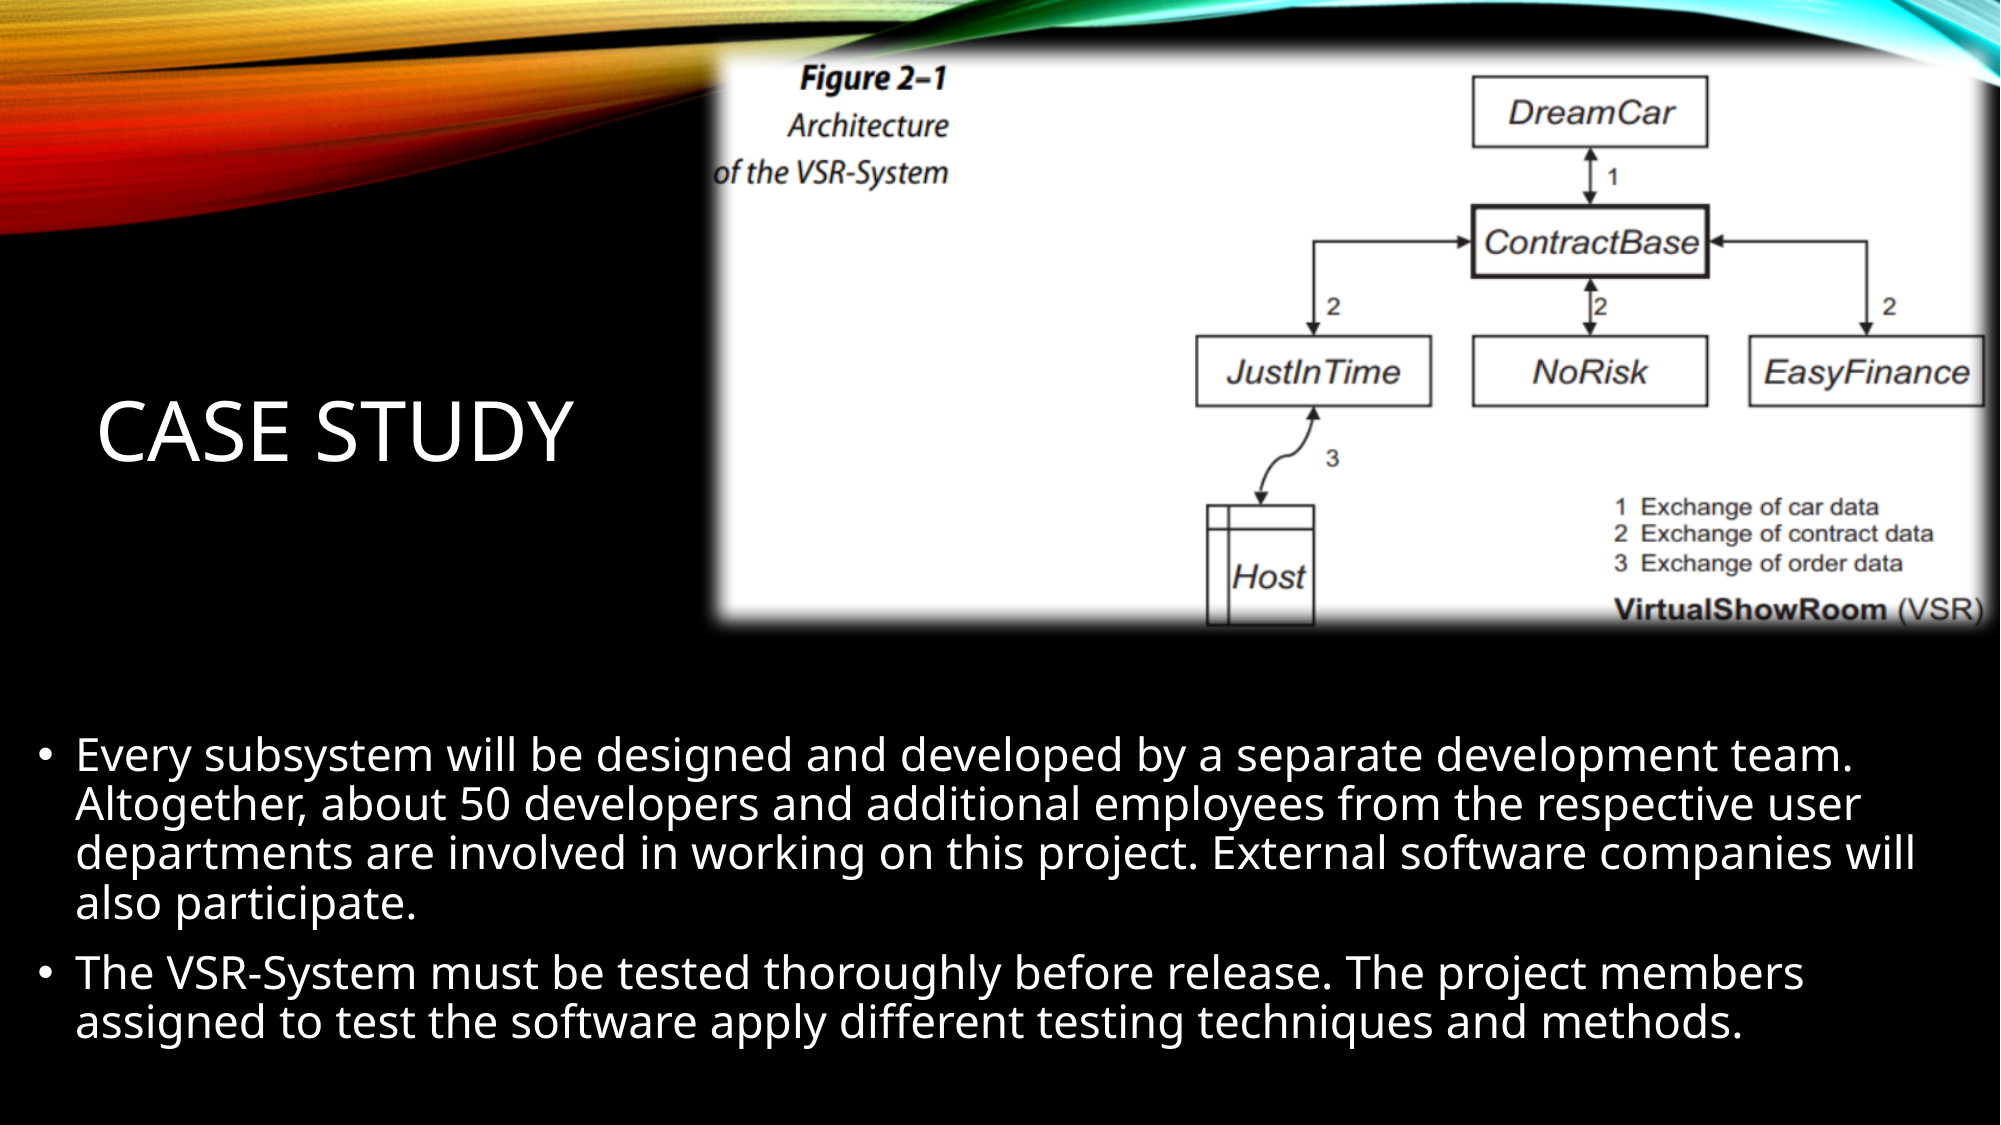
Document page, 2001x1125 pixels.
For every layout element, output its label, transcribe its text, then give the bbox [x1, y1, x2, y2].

list Every subsystem will be designed and developed by a separate development team. Altogether, about 50 developers and additional employees from the respective user departments are involved in working on this project. External software companies will also participate. The VSR-System must be tested thoroughly before release. The project members assigned to test the software apply different testing techniques and methods. [22, 723, 1987, 1125]
picture [0, 0, 2000, 637]
title Case study [59, 328, 590, 541]
